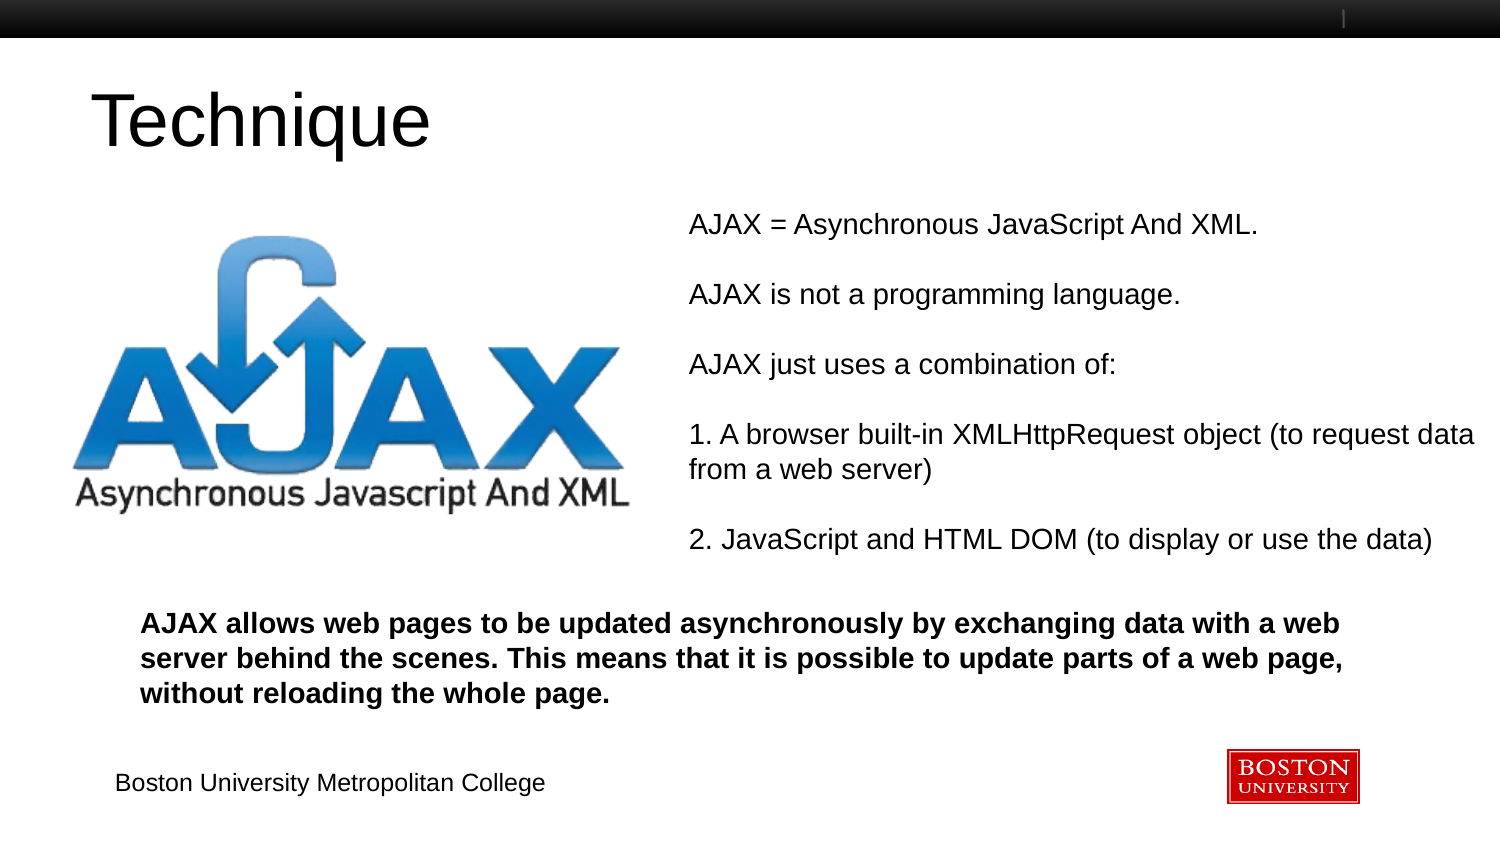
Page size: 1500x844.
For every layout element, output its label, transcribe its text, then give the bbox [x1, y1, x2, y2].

picture [1227, 749, 1360, 804]
text_box AJAX allows web pages to be updated asynchronously by exchanging data with a web server behind the scenes. This means that it is possible to update parts of a web page, without reloading the whole page. [125, 589, 1391, 748]
picture [55, 222, 677, 557]
text_box AJAX = Asynchronous JavaScript And XML. AJAX is not a programming language. AJAX just uses a combination of: 1. A browser built-in XMLHttpRequest object (to request data from a web server) 2. JavaScript and HTML DOM (to display or use the data) [673, 190, 1493, 702]
title Technique [75, 56, 1375, 141]
